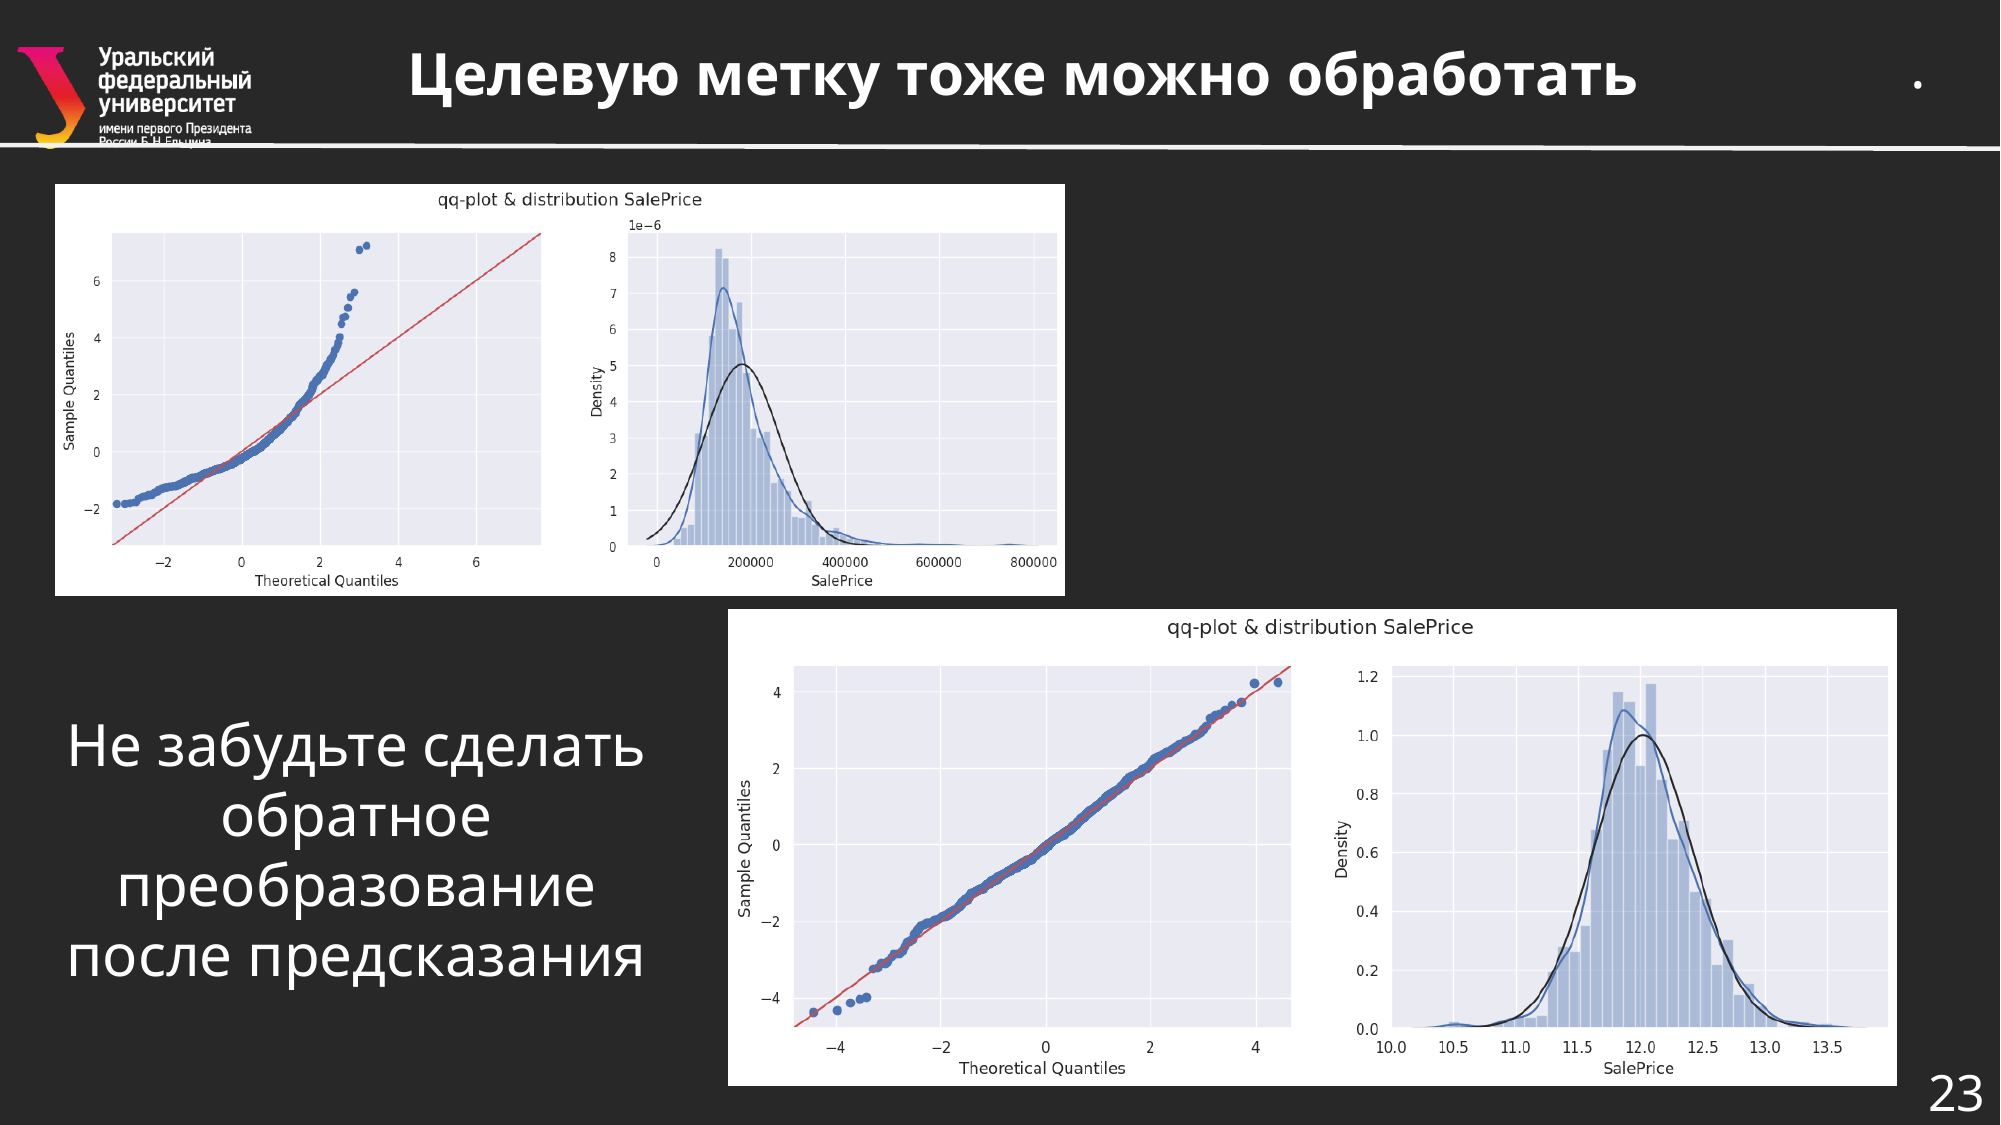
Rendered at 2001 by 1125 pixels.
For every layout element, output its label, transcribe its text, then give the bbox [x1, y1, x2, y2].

picture [0, 0, 291, 144]
slide_number 23 [1842, 1062, 2000, 1125]
picture [0, 149, 1065, 597]
text_box . [1895, 22, 1948, 108]
text_box Не забудьте сделать обратное преобразование после предсказания [27, 780, 686, 916]
picture [728, 609, 1897, 1087]
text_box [0, 144, 2000, 149]
footer Целевую метку тоже можно обработать [296, 28, 1816, 115]
